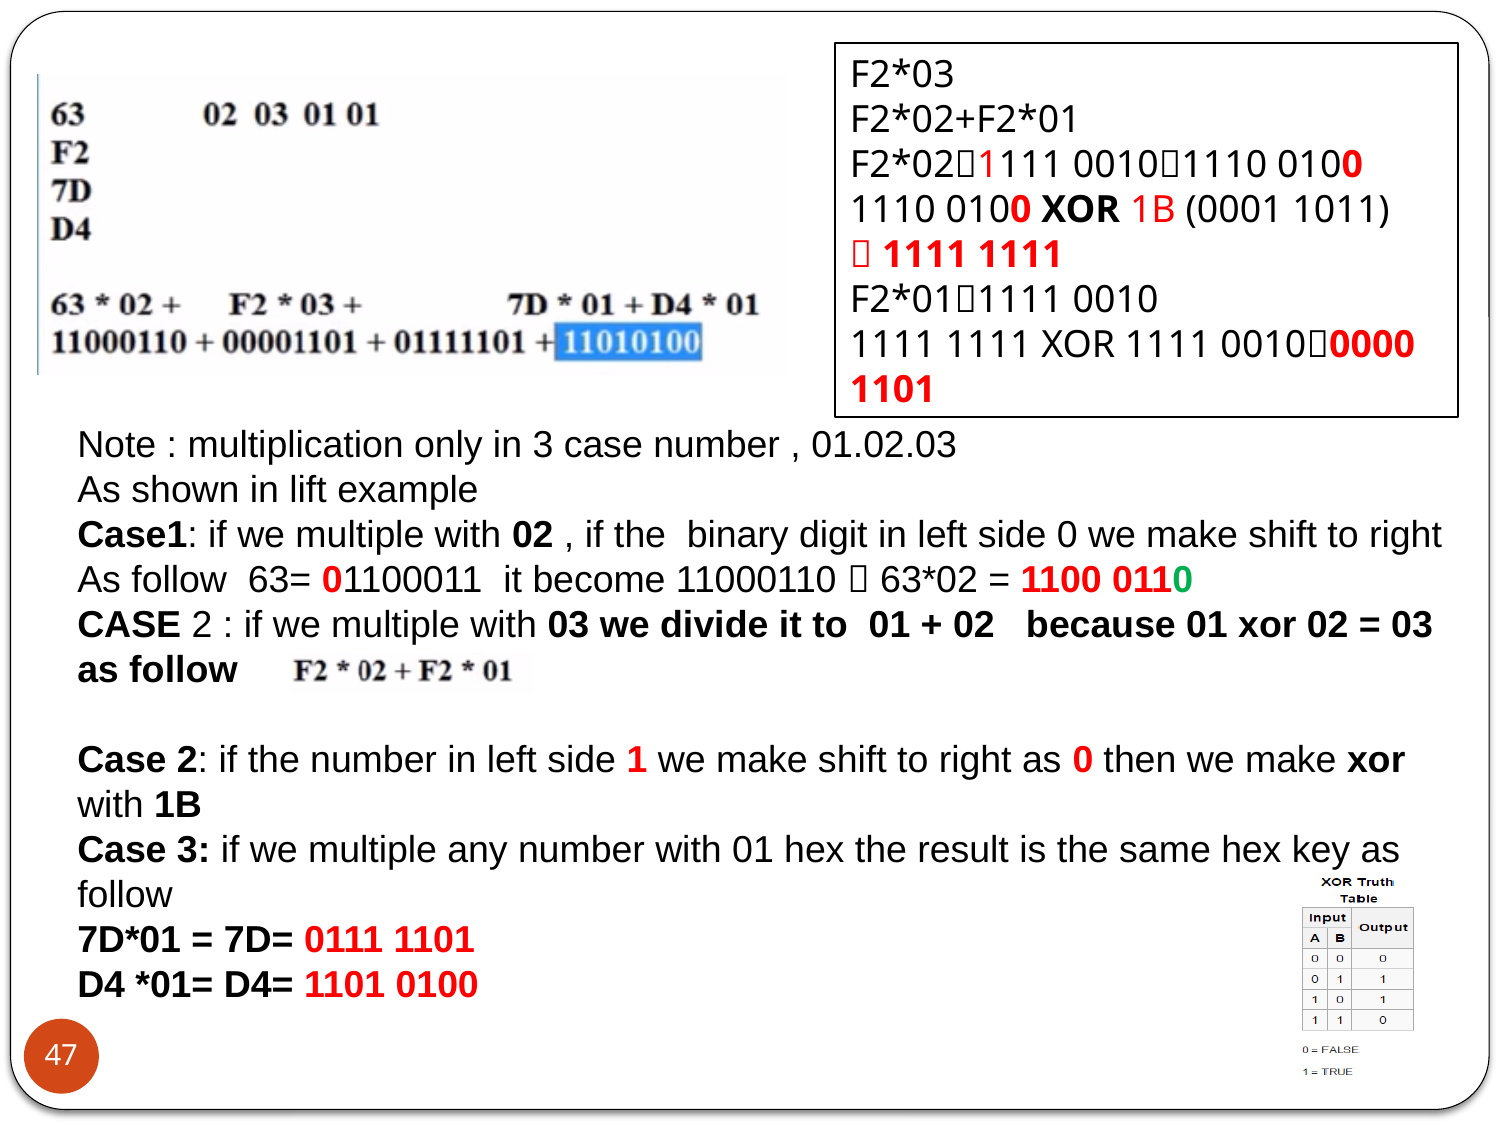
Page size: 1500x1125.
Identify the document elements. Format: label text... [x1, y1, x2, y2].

picture [290, 653, 533, 693]
slide_number 47 [23, 1018, 99, 1094]
picture [1293, 871, 1427, 1084]
text_box Note : multiplication only in 3 case number , 01.02.03 As shown in lift example Case1: if we multiple with 02 , if the binary digit in left side 0 we make shift to right As follow 63= 01100011 it become 11000110  63*02 = 1100 0110 CASE 2 : if we multiple with 03 we divide it to 01 + 02 because 01 xor 02 = 03 as follow Case 2: if the number in left side 1 we make shift to right as 0 then we make xor with 1B Case 3: if we multiple any number with 01 hex the result is the same hex key as follow 7D*01 = 7D= 0111 1101 D4 *01= D4= 1101 0100 [62, 412, 1467, 1013]
text_box F2*03 F2*02+F2*01 F2*021111 00101110 0100 1110 0100 XOR 1B (0001 1011)  1111 1111 F2*011111 0010 1111 1111 XOR 1111 00100000 1101 [834, 42, 1459, 418]
picture [37, 74, 786, 376]
